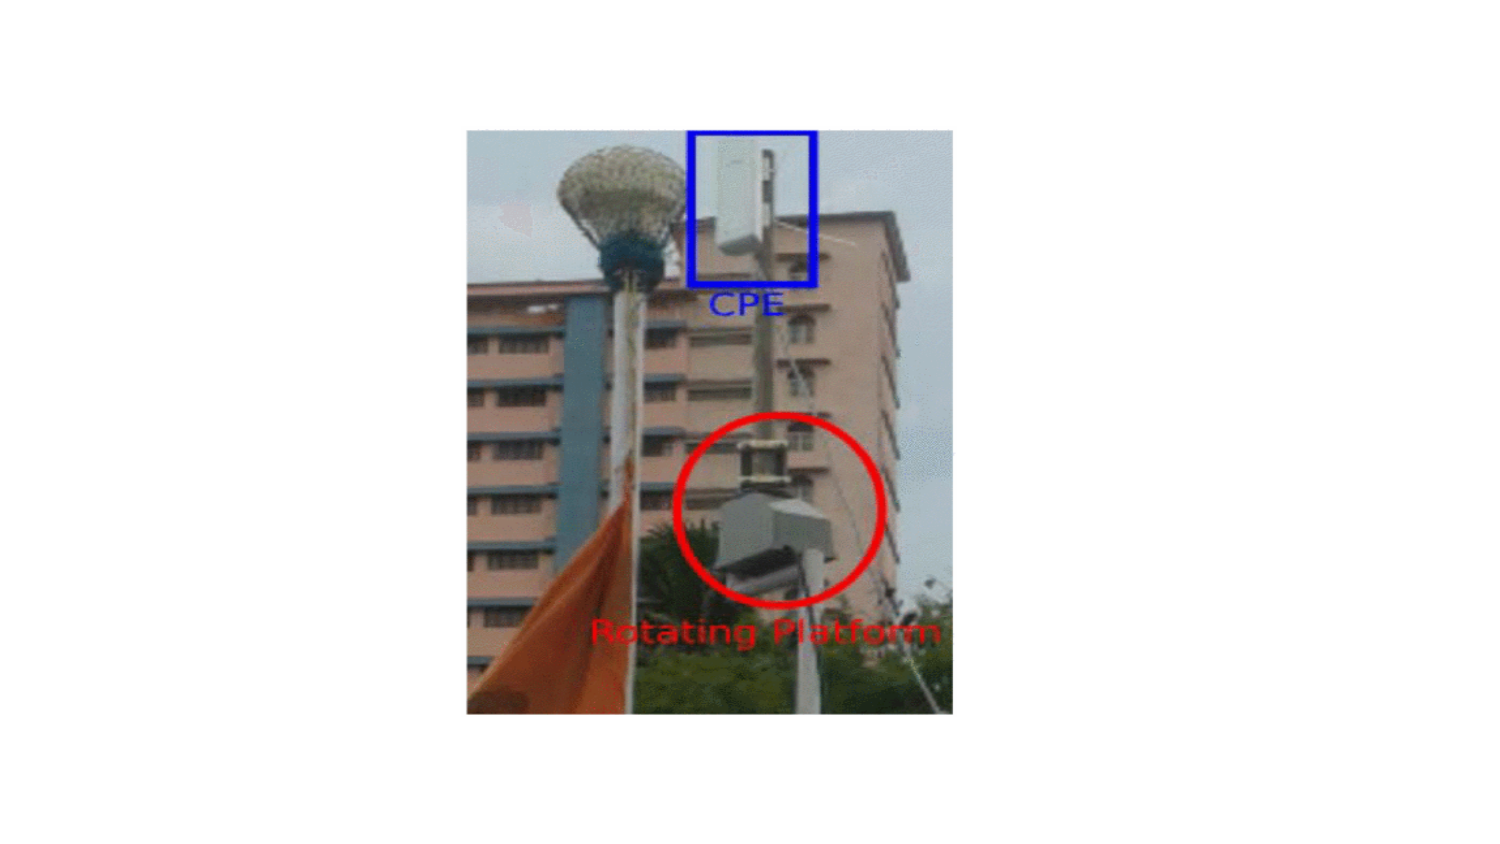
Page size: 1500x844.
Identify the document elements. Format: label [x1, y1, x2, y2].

picture [461, 126, 957, 718]
